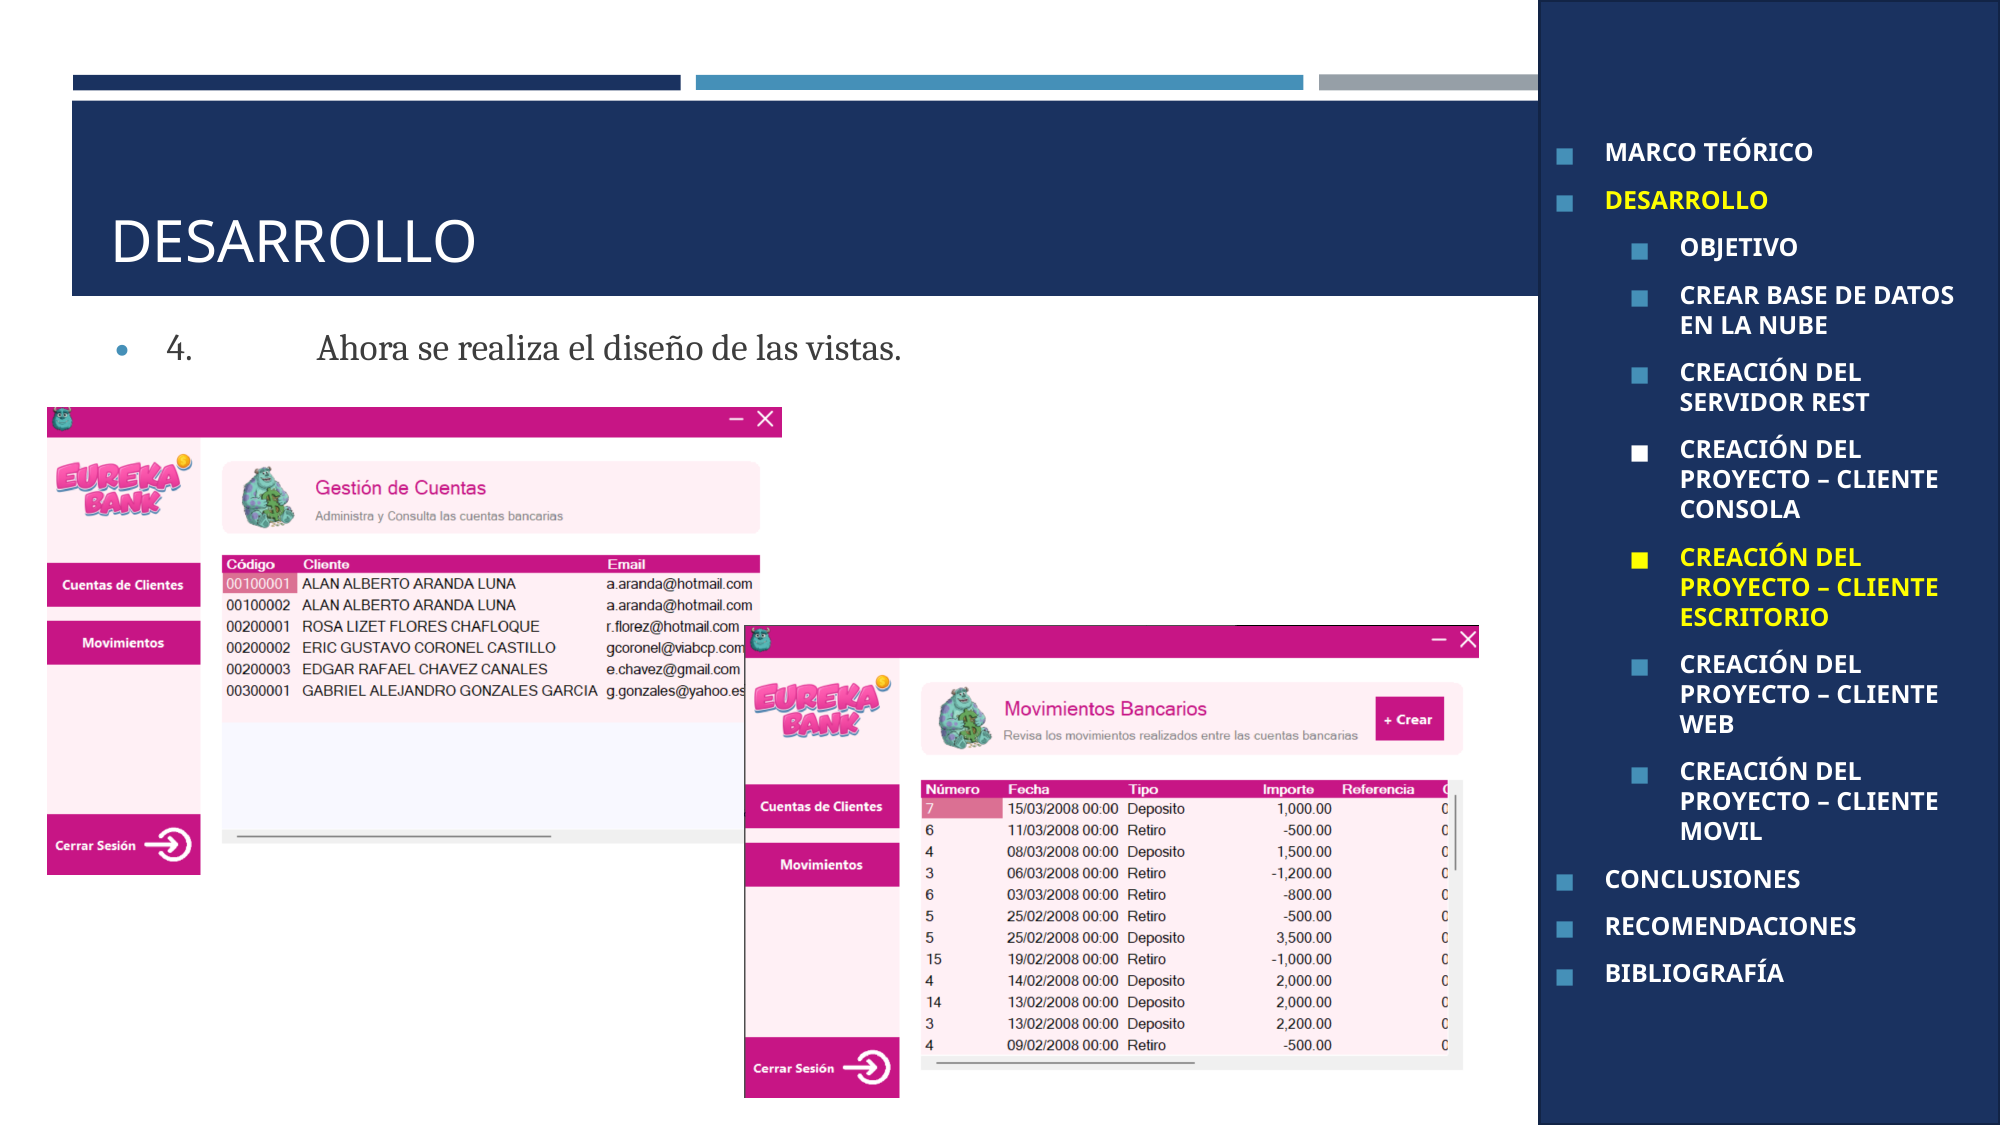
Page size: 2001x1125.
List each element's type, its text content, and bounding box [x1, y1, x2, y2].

picture [46, 406, 1479, 1099]
title DESARROLLO [95, 115, 1539, 282]
list 4. Ahora se realiza el diseño de las vistas. [95, 281, 1479, 408]
text_box MARCO TEÓRICO DESARROLLO OBJETIVO CREAR BASE DE DATOS EN LA NUBE CREACIÓN DEL SERVIDOR REST CREACIÓN DEL PROYECTO – CLIENTE CONSOLA CREACIÓN DEL PROYECTO – CLIENTE ESCRITORIO CREACIÓN DEL PROYECTO – CLIENTE WEB CREACIÓN DEL PROYECTO – CLIENTE MOVIL CONCLUSIONES RECOMENDACIONES BIBLIOGRAFÍA [1539, 0, 2000, 1125]
